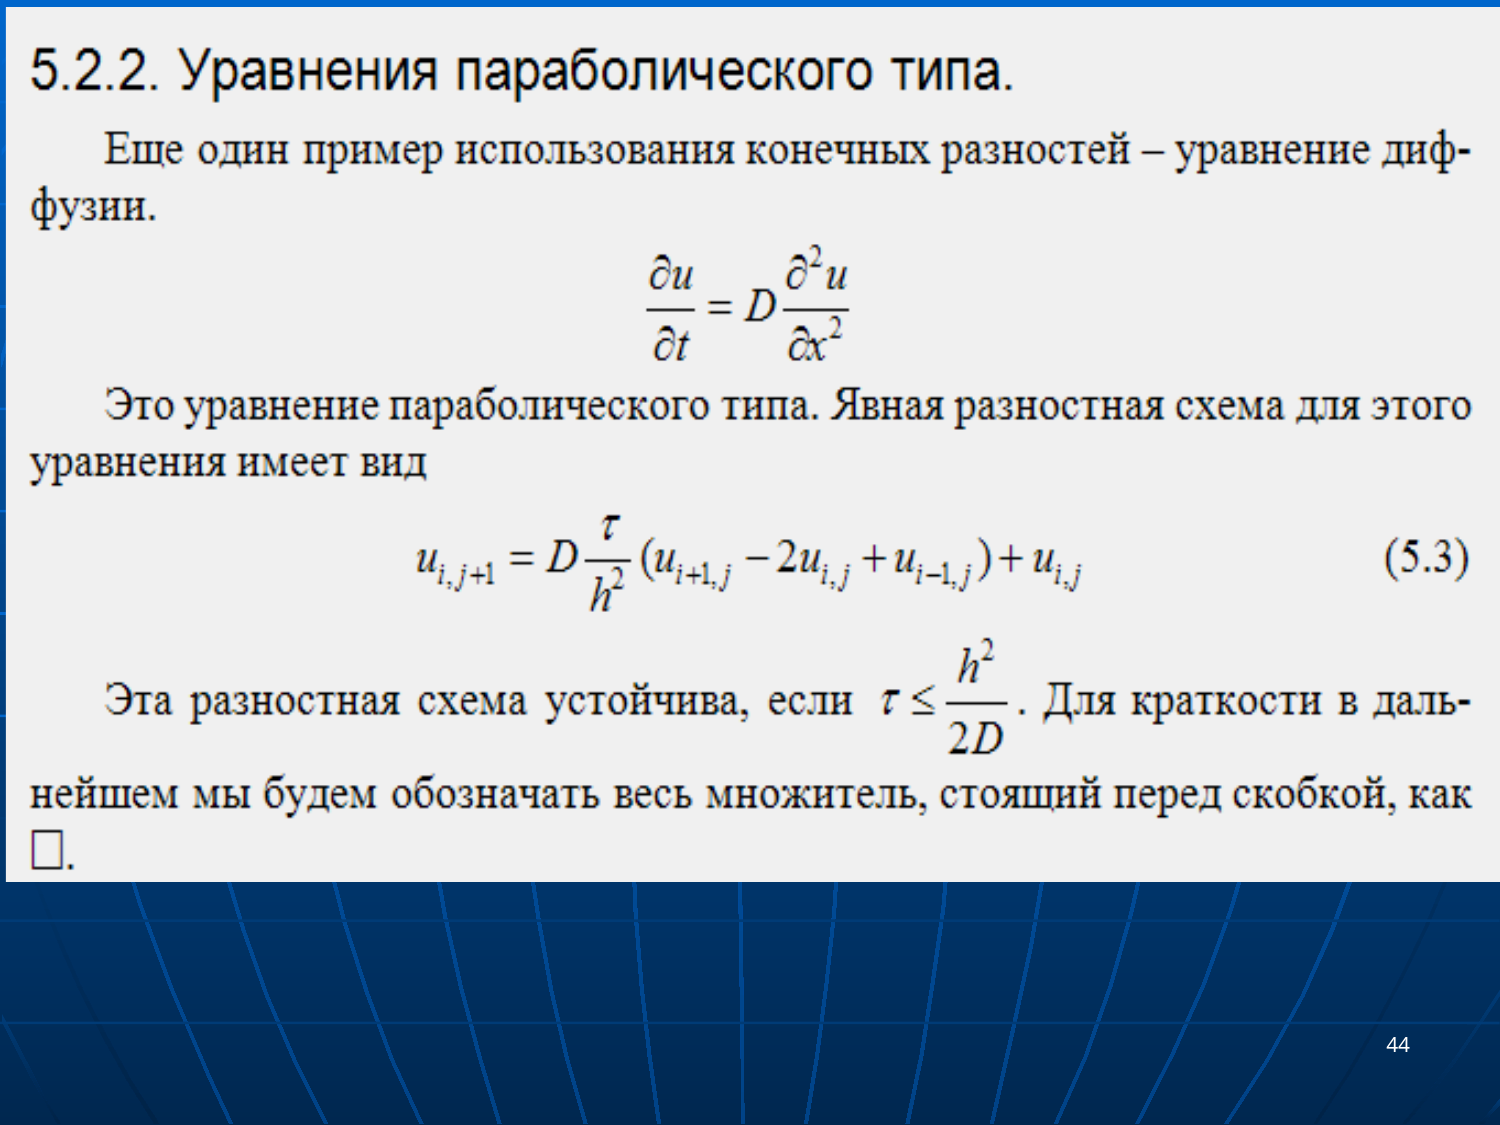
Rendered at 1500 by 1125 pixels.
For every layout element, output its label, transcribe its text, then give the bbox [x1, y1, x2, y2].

slide_number 44 [1074, 1023, 1426, 1100]
picture [5, 6, 1500, 882]
